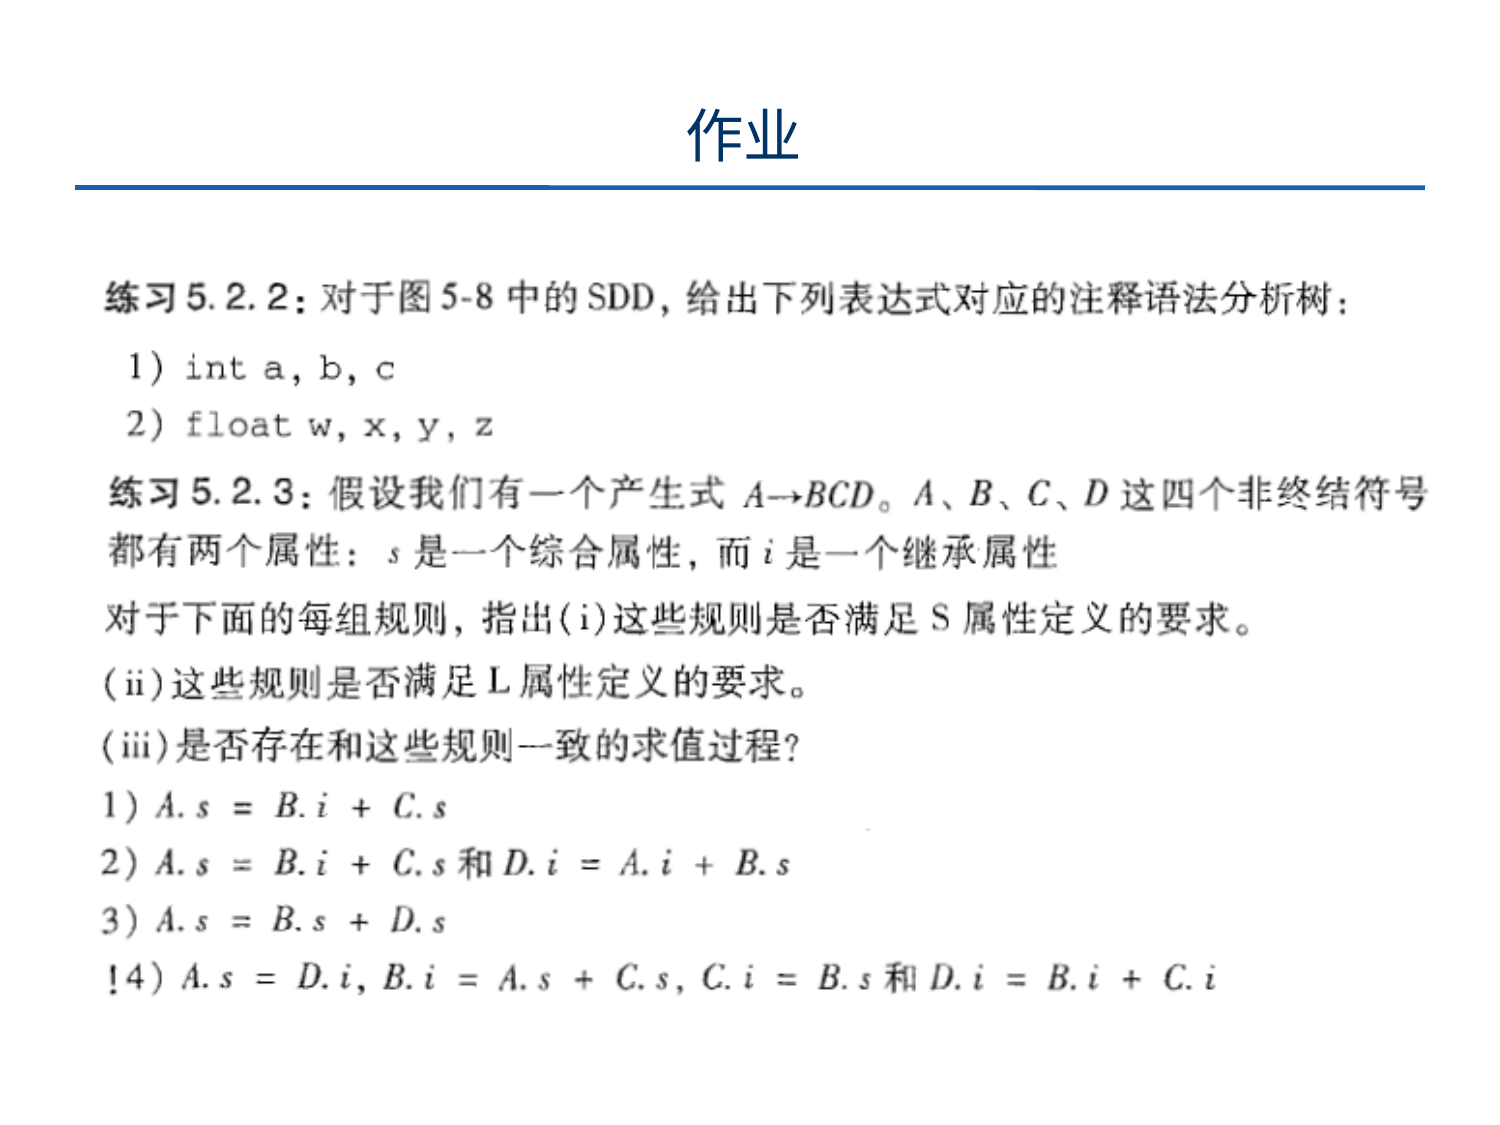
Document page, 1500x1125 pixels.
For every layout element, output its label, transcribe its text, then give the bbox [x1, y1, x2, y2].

title 作业 [137, 87, 1351, 181]
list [74, 262, 1440, 1013]
